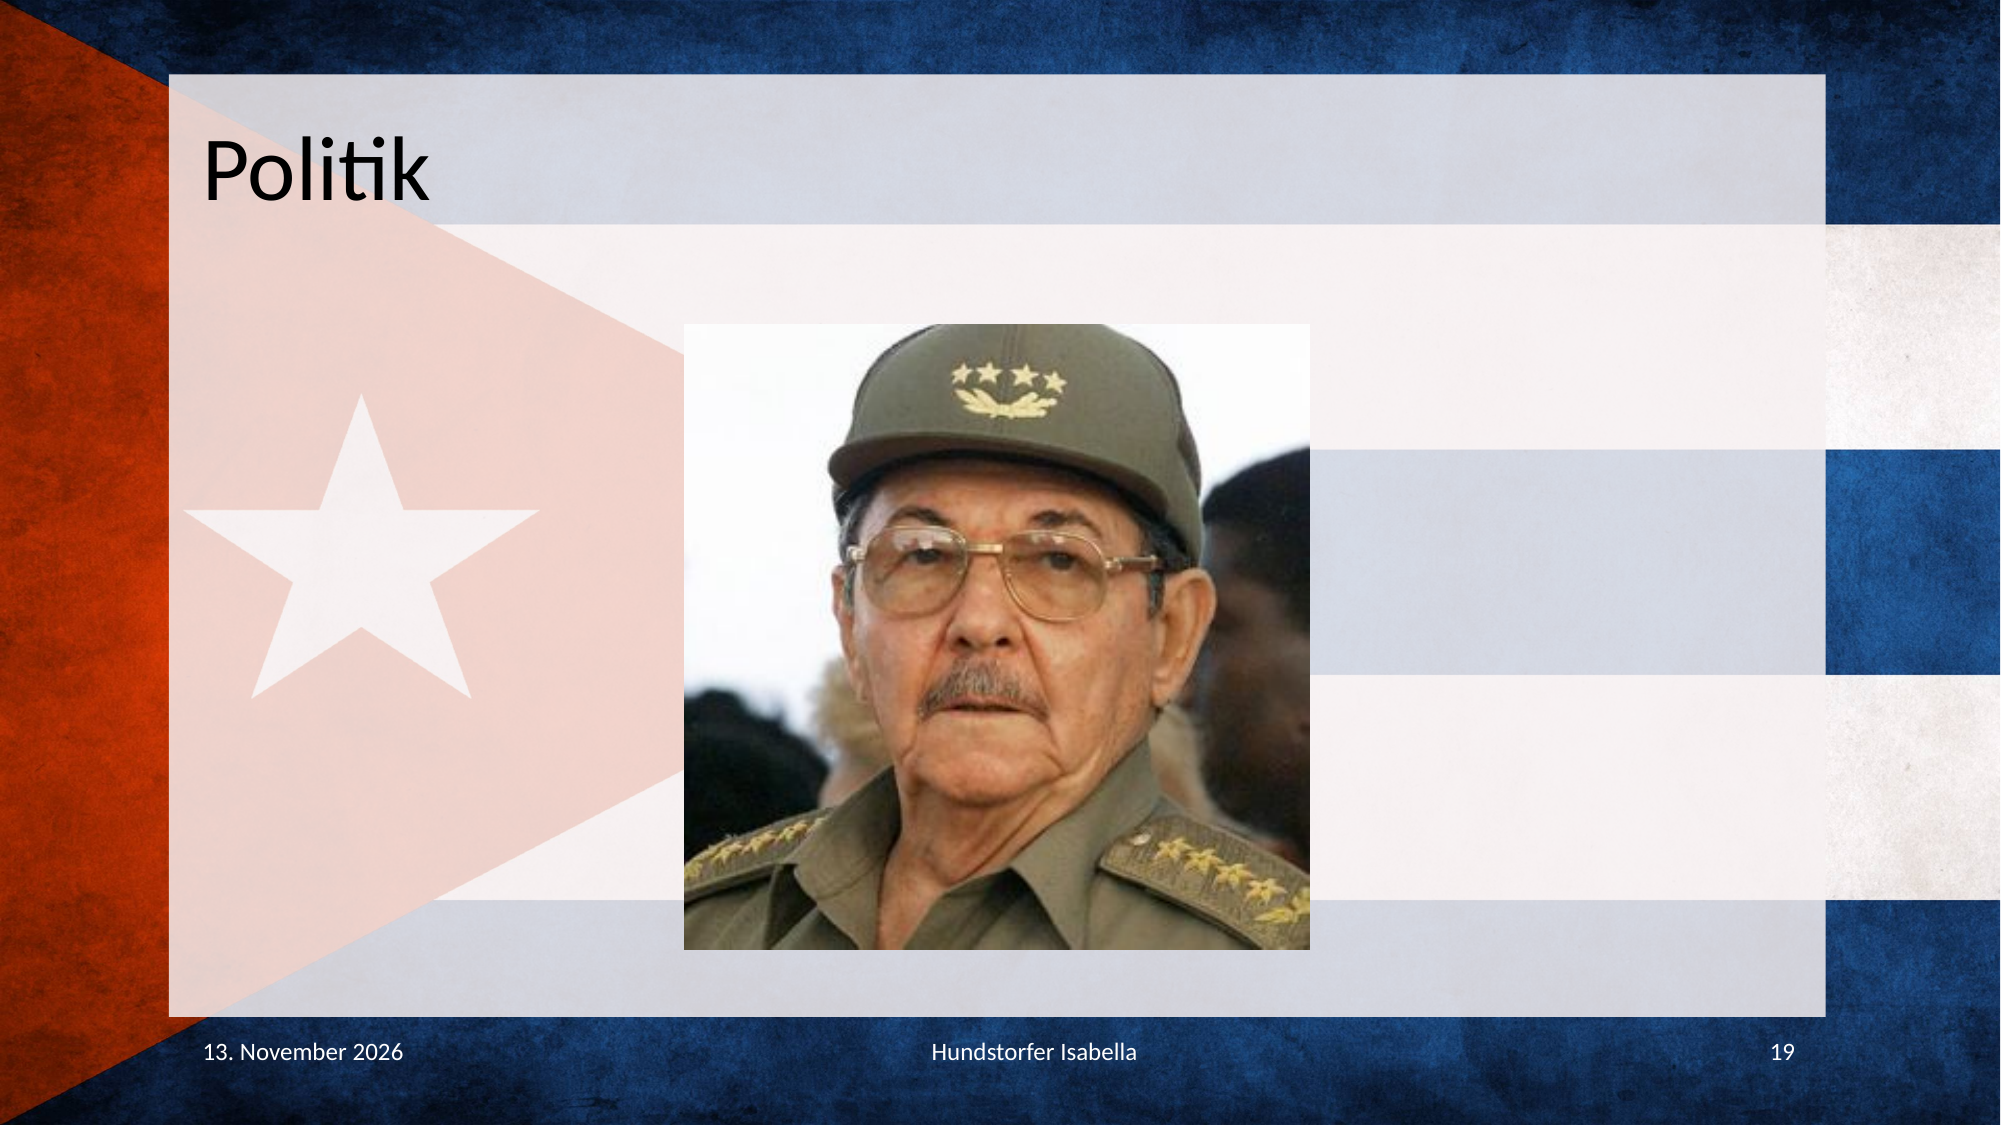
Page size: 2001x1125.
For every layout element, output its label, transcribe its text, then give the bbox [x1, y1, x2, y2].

slide_number 18. Dezember 2016 [187, 1020, 570, 1081]
footer Hundstorfer Isabella [647, 1020, 1422, 1081]
picture [0, 0, 2001, 1125]
title Politik [187, 99, 1808, 243]
slide_number 19 [1530, 1020, 1811, 1081]
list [684, 324, 1310, 950]
